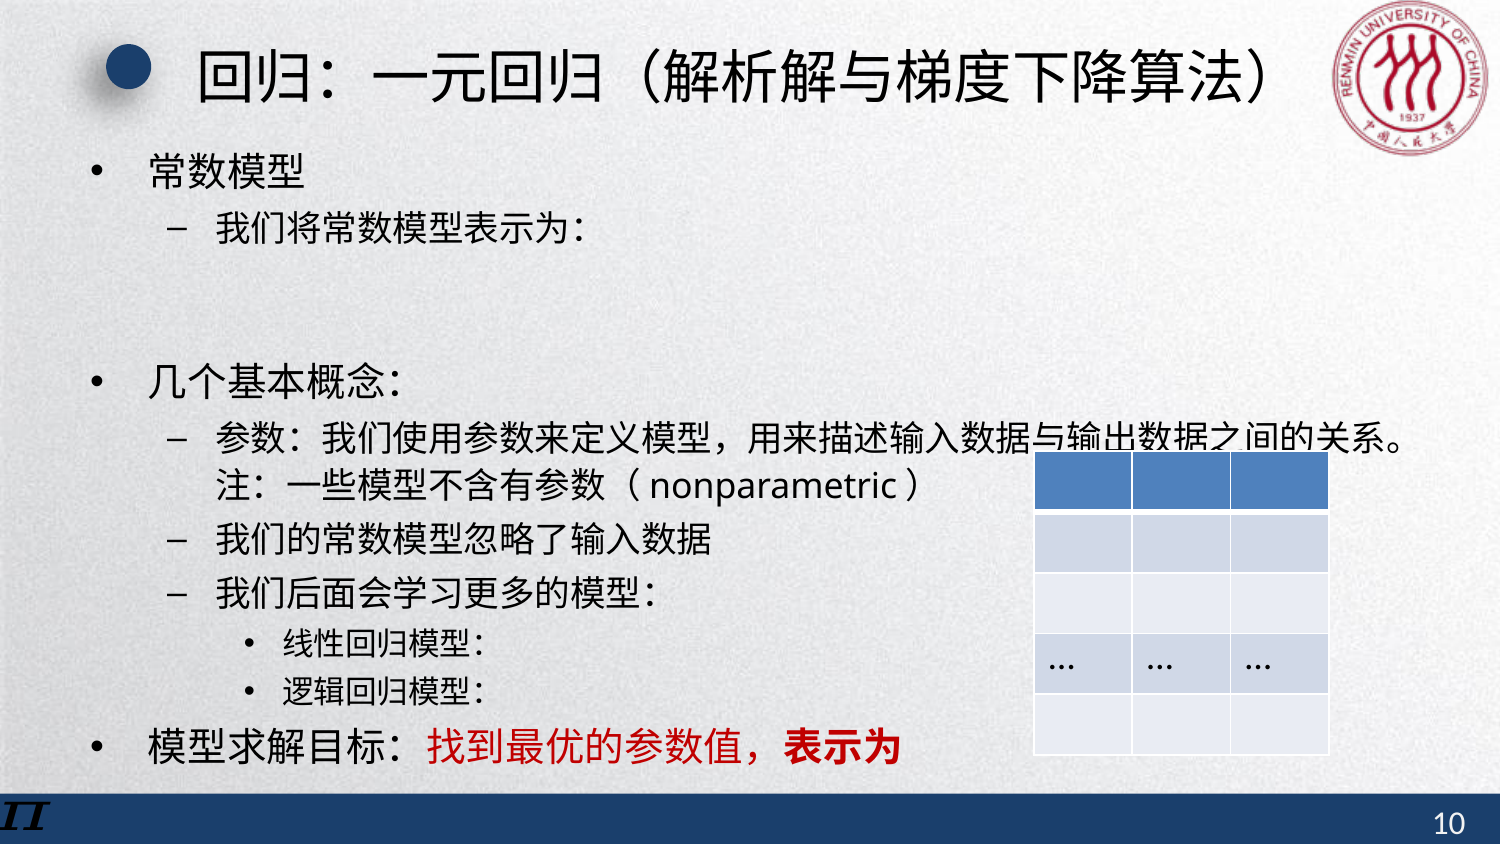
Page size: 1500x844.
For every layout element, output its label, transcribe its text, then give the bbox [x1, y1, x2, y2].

title 回归：一元回归（解析解与梯度下降算法） [75, 33, 1425, 116]
picture [0, 0, 1500, 793]
